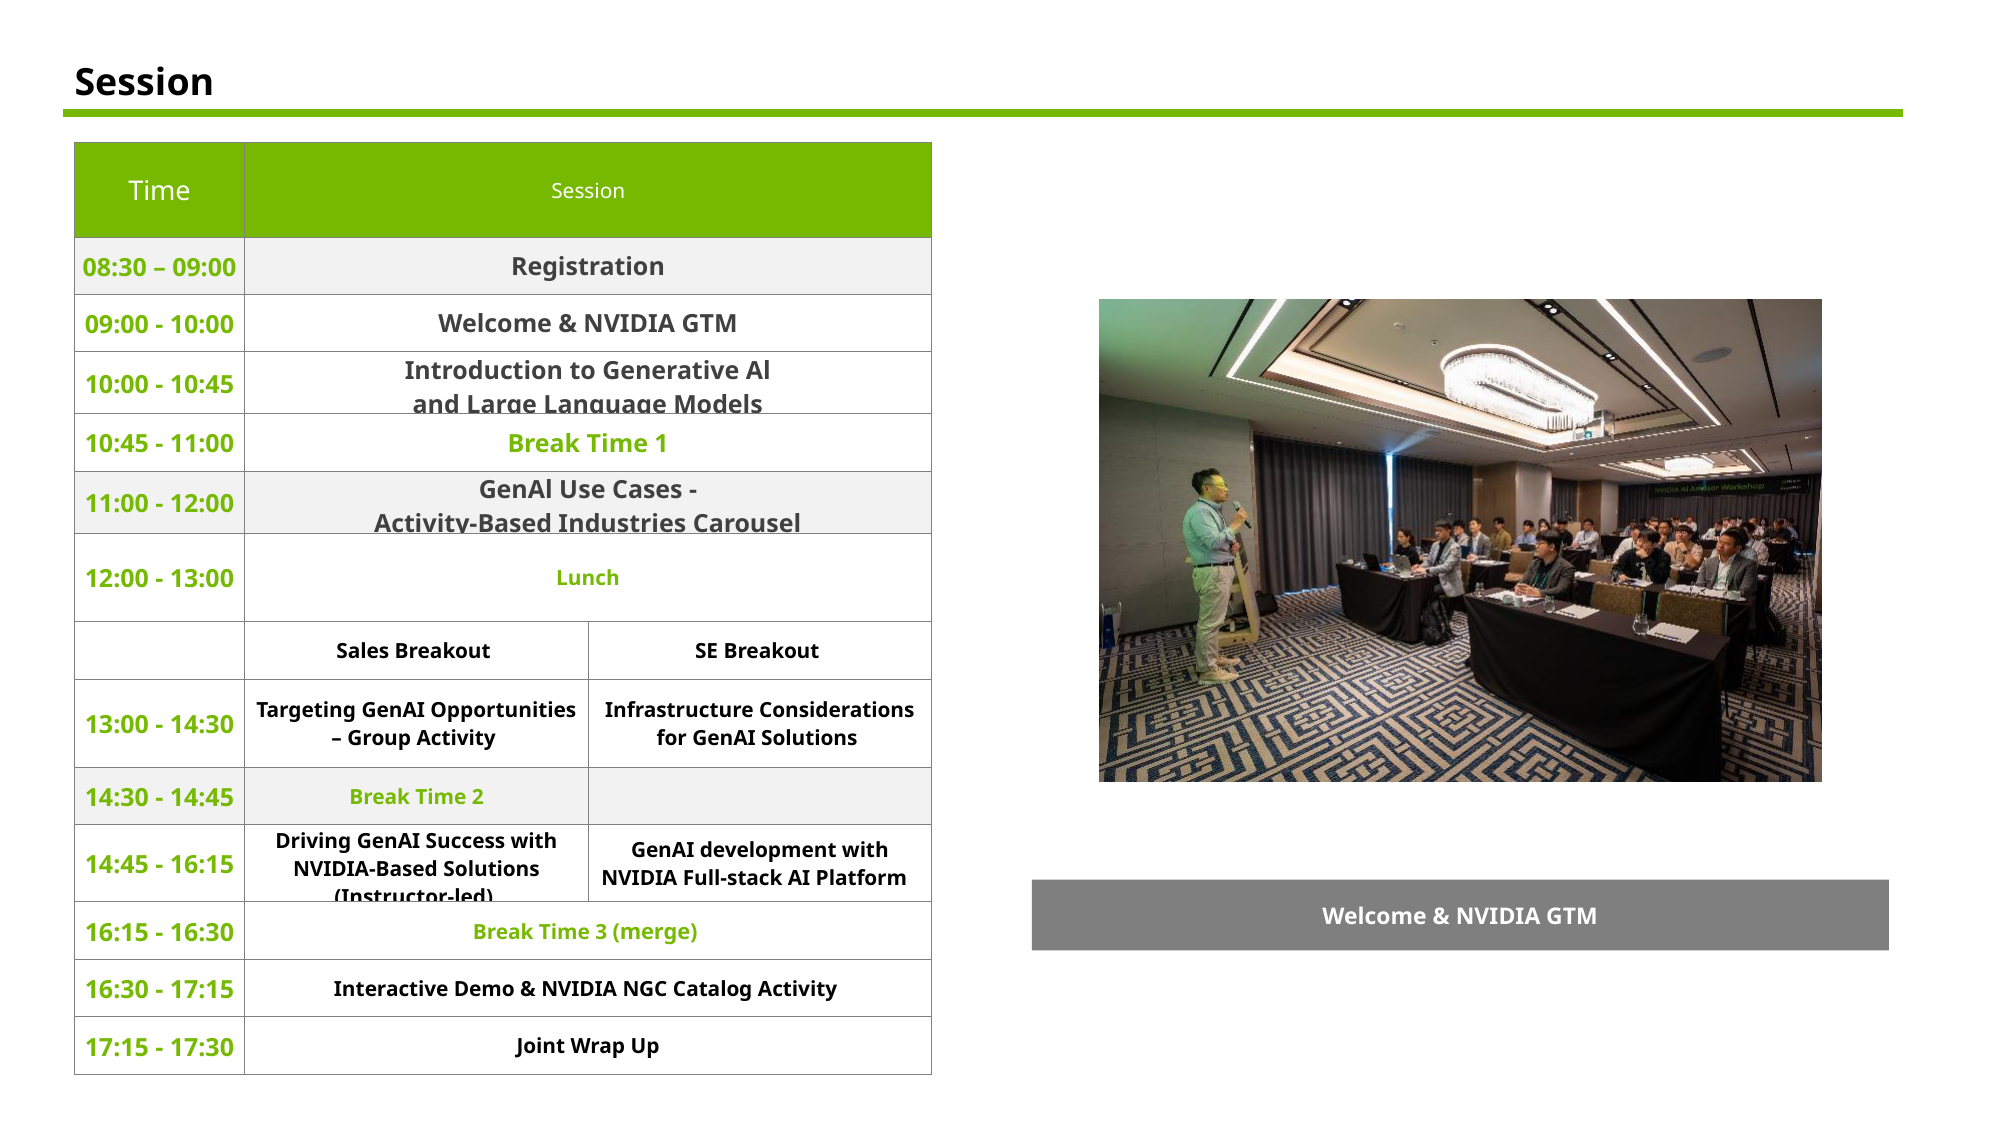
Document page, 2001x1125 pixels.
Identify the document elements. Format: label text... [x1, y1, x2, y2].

table_cell 14:45 - 16:15 [75, 825, 244, 901]
table_cell Break Time 2 [245, 768, 588, 824]
table_cell [589, 768, 931, 824]
table_cell Break Time 1 [245, 414, 931, 471]
table_cell 10:00 - 10:45 [75, 352, 244, 413]
table_cell 10:45 - 11:00 [75, 414, 244, 471]
table_cell GenAl Use Cases - Activity-Based Industries Carousel [245, 472, 931, 533]
table_header Time [75, 143, 244, 237]
table_cell 16:30 - 17:15 [75, 960, 244, 1016]
table_cell 14:30 - 14:45 [75, 768, 244, 824]
table_cell SE Breakout [589, 622, 931, 679]
table_cell Targeting GenAI Opportunities – Group Activity [245, 680, 588, 767]
table_cell Break Time 3 (merge) [245, 902, 931, 959]
text_box Session [59, 50, 1069, 111]
table_cell 09:00 - 10:00 [75, 295, 244, 351]
table_cell Introduction to Generative Al and Large Language Models [245, 352, 931, 413]
table_cell Welcome & NVIDIA GTM [245, 295, 931, 351]
table_cell Interactive Demo & NVIDIA NGC Catalog Activity [245, 960, 931, 1016]
table_cell 16:15 - 16:30 [75, 902, 244, 959]
table_cell Registration [245, 238, 931, 294]
table_cell [75, 622, 244, 679]
table_cell Infrastructure Considerations for GenAI Solutions [589, 680, 931, 767]
table_cell GenAI development with NVIDIA Full-stack AI Platform [589, 825, 931, 901]
picture [1099, 299, 1822, 783]
table_cell Driving GenAI Success with NVIDIA-Based Solutions (Instructor-led) [245, 825, 588, 901]
table_cell 17:15 - 17:30 [75, 1017, 244, 1074]
table_cell 11:00 - 12:00 [75, 472, 244, 533]
table_cell 12:00 - 13:00 [75, 534, 244, 621]
table_cell Sales Breakout [245, 622, 588, 679]
table_header Session [245, 143, 931, 237]
text_box Welcome & NVIDIA GTM [1031, 879, 1889, 951]
table_cell Joint Wrap Up [245, 1017, 931, 1074]
table_cell 08:30 – 09:00 [75, 238, 244, 294]
table_cell Lunch [245, 534, 931, 621]
table_cell 13:00 - 14:30 [75, 680, 244, 767]
